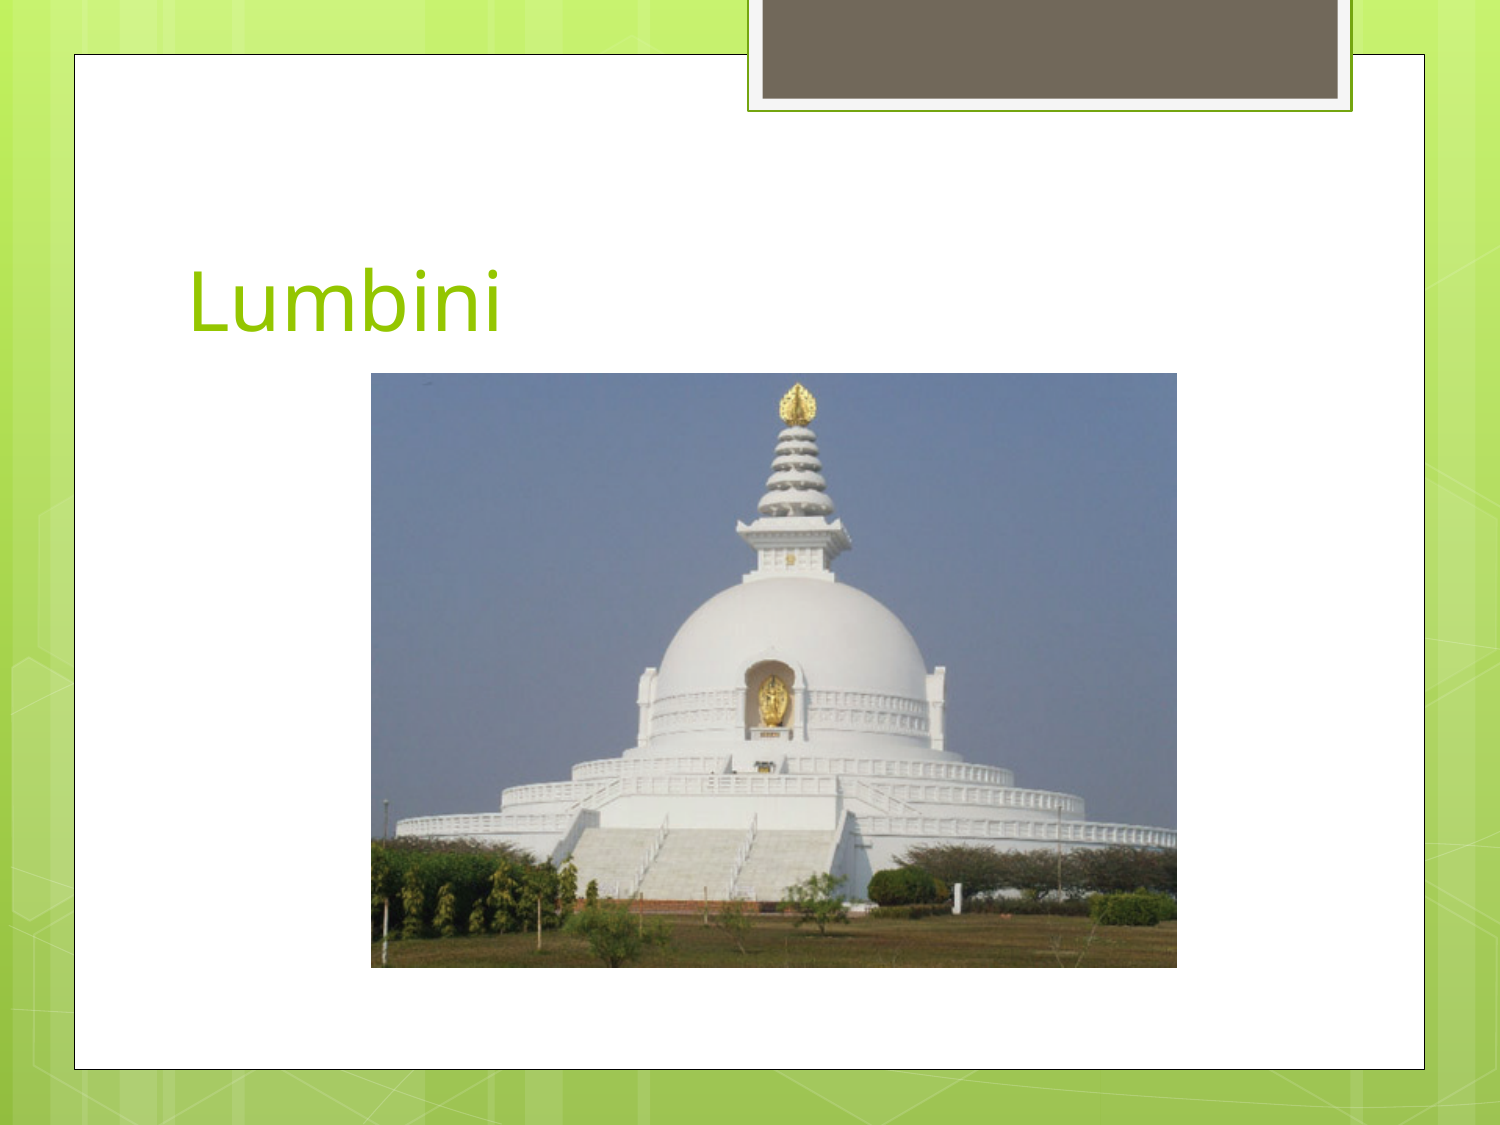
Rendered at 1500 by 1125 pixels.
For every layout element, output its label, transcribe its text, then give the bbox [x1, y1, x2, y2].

title Lumbini [171, 168, 1324, 357]
picture [371, 373, 1177, 968]
